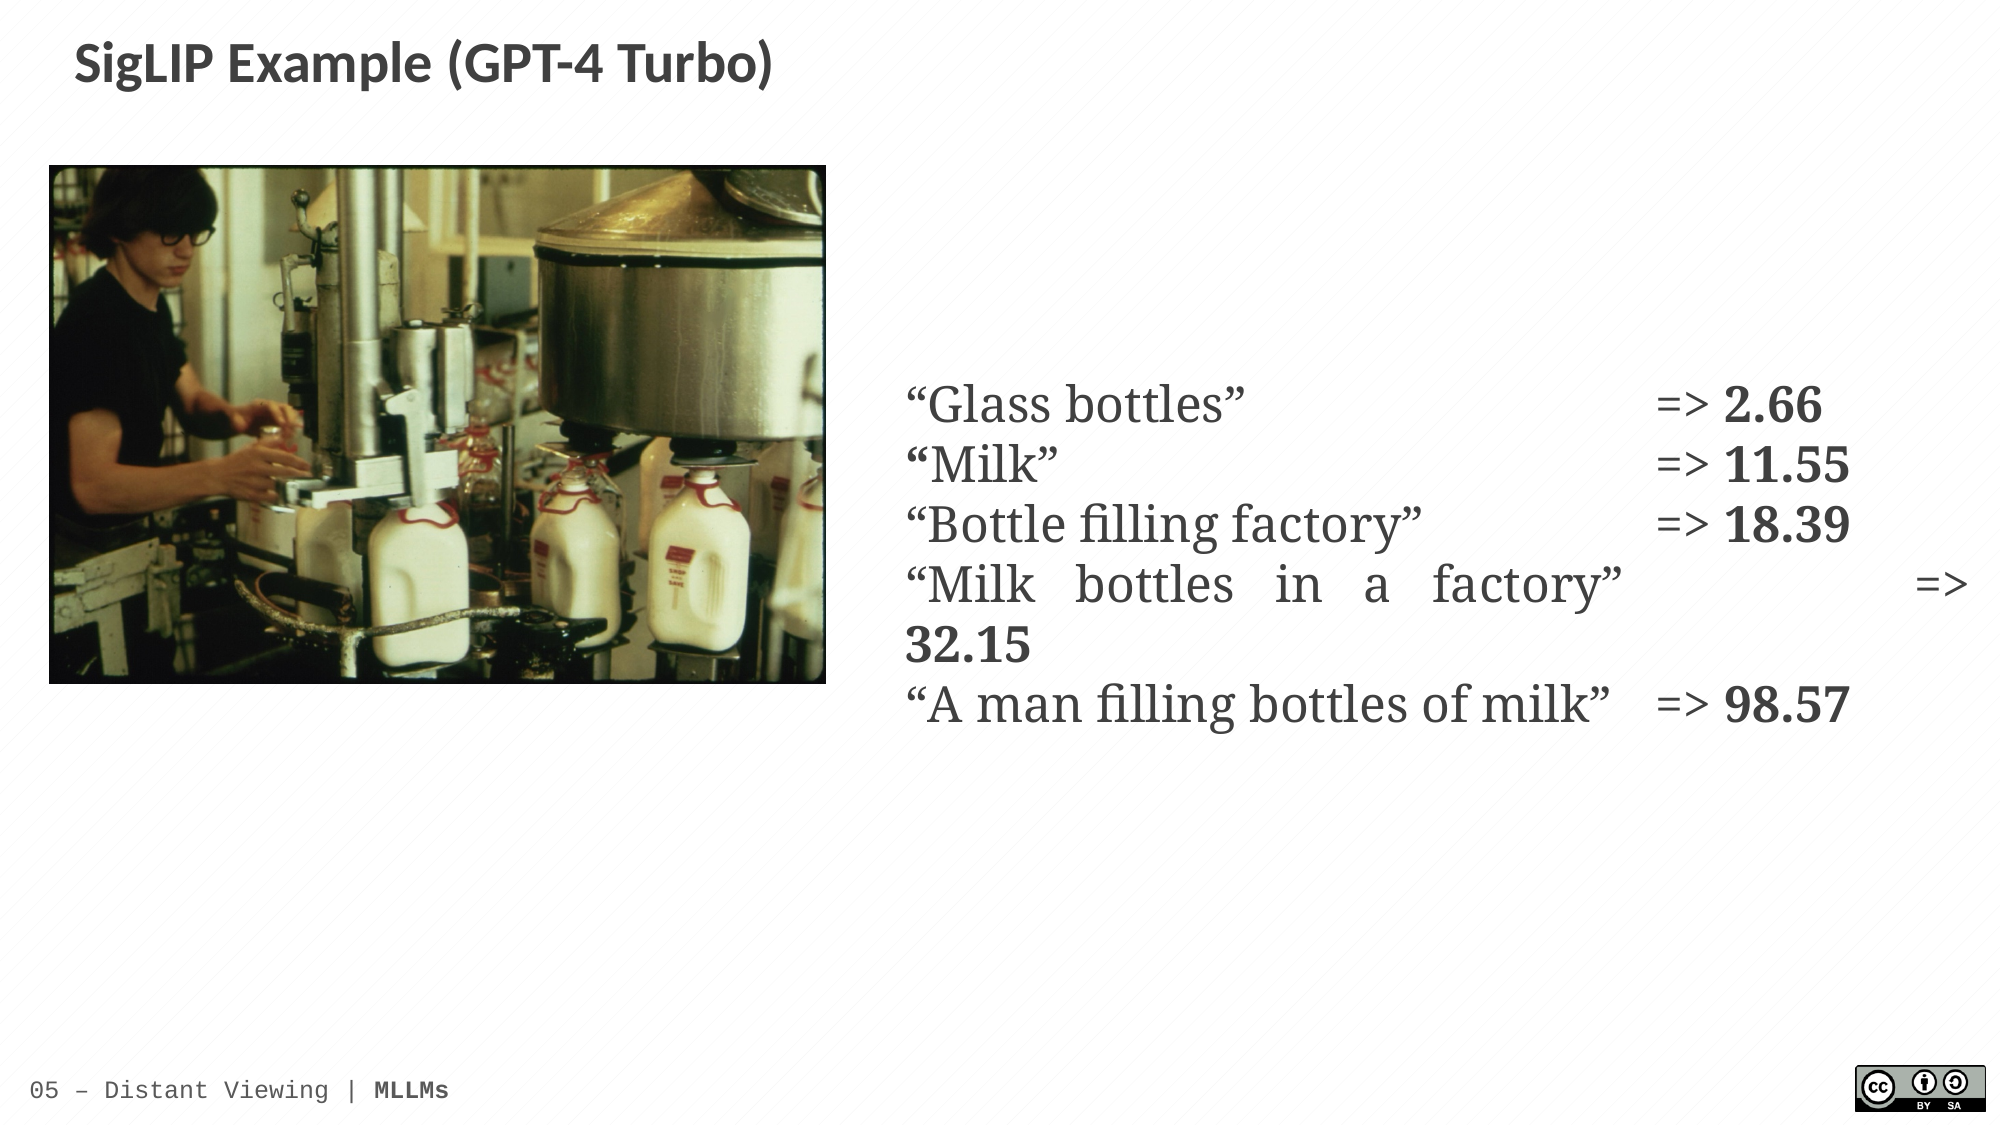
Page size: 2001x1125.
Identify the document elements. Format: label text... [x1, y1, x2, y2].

text_box 05 – Distant Viewing | MLLMs [14, 1066, 780, 1111]
text_box “Glass bottles” => 2.66 “Milk” => 11.55 “Bottle filling factory” => 18.39 “Milk bottles in a factory” => 32.15 “A man filling bottles of milk” => 98.57 [890, 365, 1986, 741]
text_box SigLIP Example (GPT-4 Turbo) [59, 16, 1442, 102]
picture [48, 165, 826, 684]
picture [1855, 1065, 1986, 1112]
